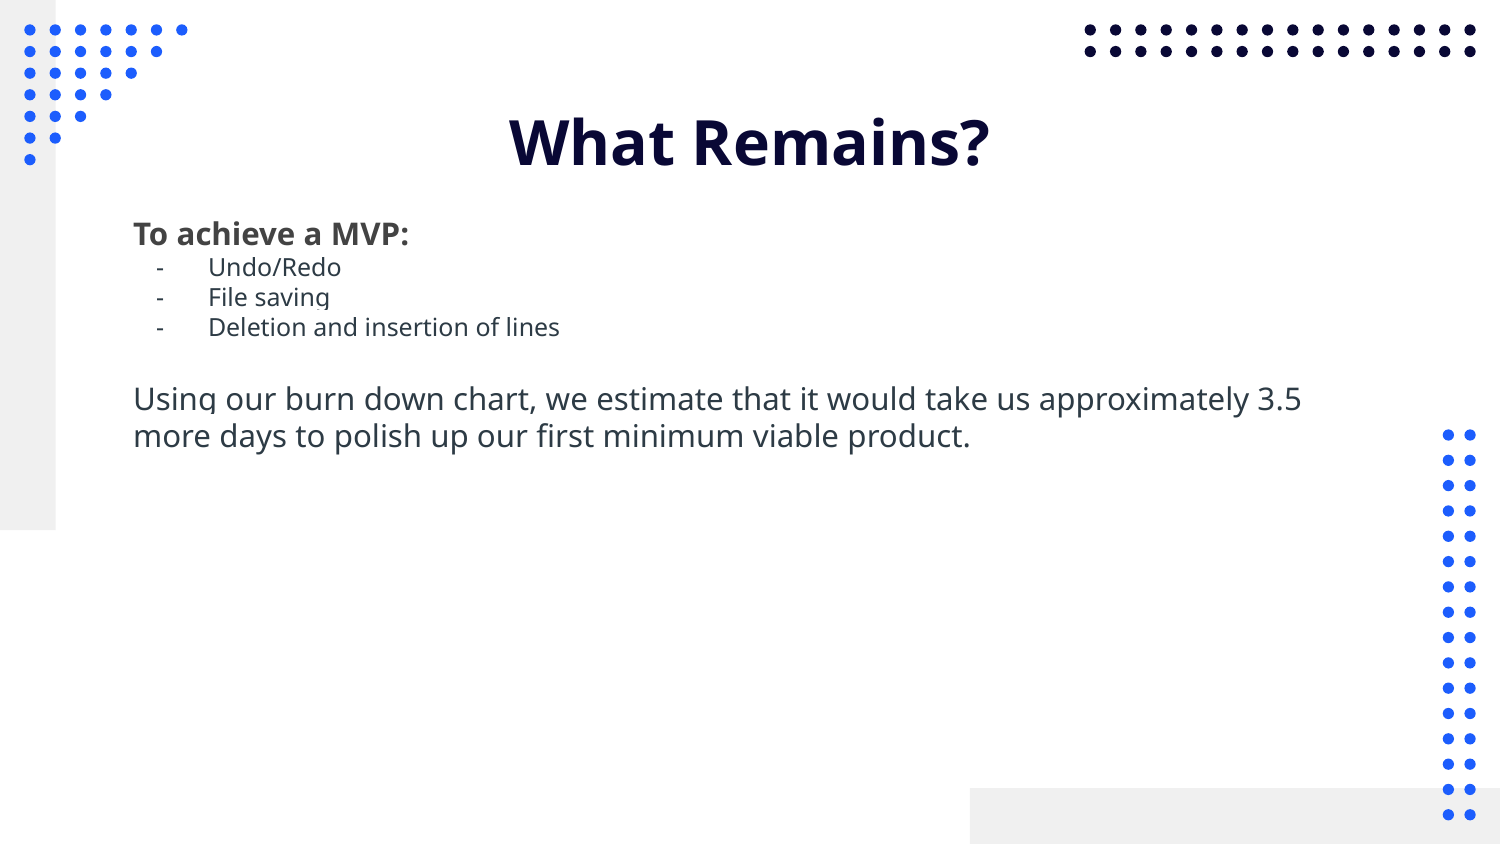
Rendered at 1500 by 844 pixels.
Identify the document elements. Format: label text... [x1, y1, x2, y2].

list To achieve a MVP: Undo/Redo File saving Deletion and insertion of lines Using our burn down chart, we estimate that it would take us approximately 3.5 more days to polish up our first minimum viable product. [118, 199, 1382, 756]
title What Remains? [118, 87, 1382, 182]
